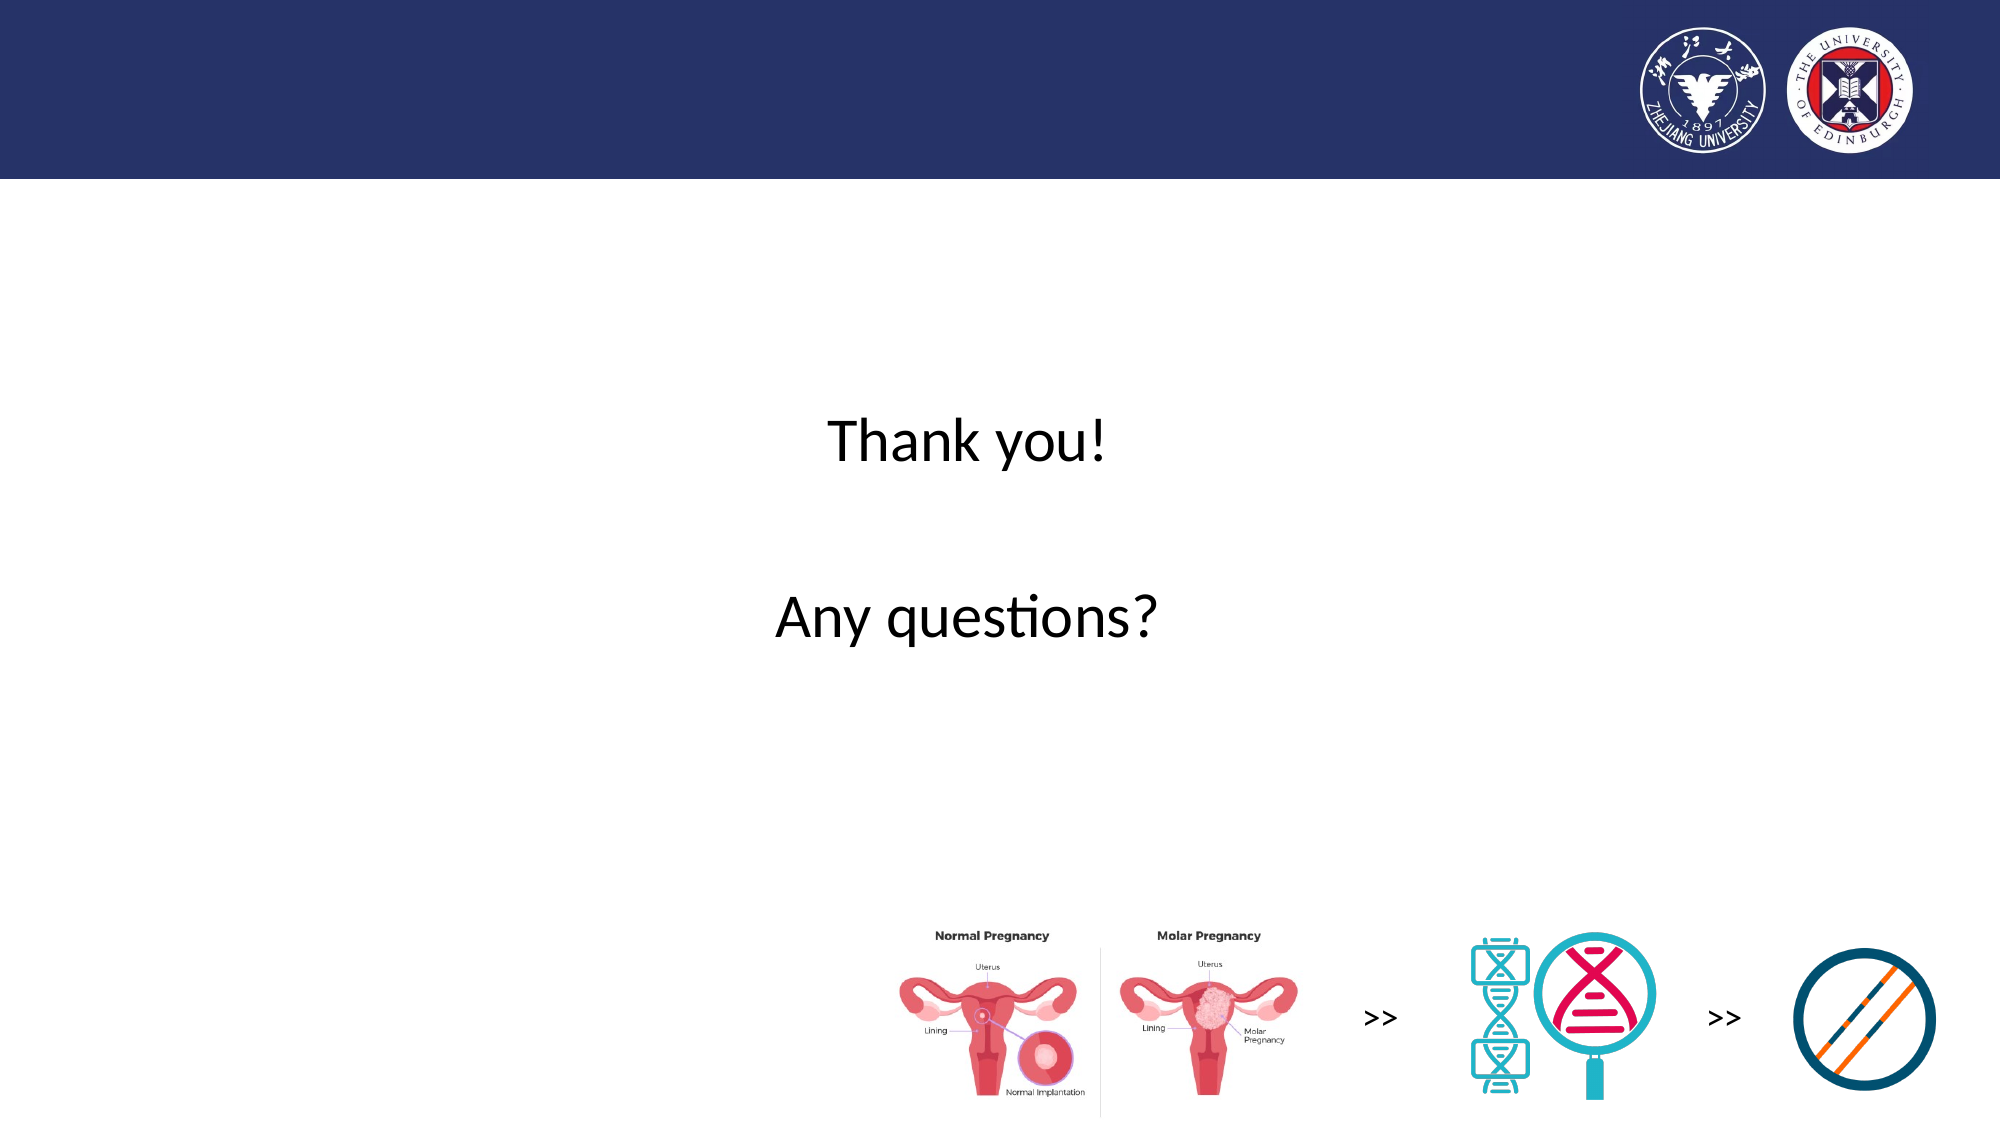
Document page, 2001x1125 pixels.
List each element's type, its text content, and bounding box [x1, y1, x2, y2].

picture [1775, 929, 1948, 1103]
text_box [1346, 985, 1414, 1047]
picture [1454, 906, 1673, 1125]
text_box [1690, 985, 1758, 1047]
picture [883, 912, 1317, 1120]
list Thank you! Any questions? [105, 304, 1831, 1087]
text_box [0, 0, 2000, 179]
